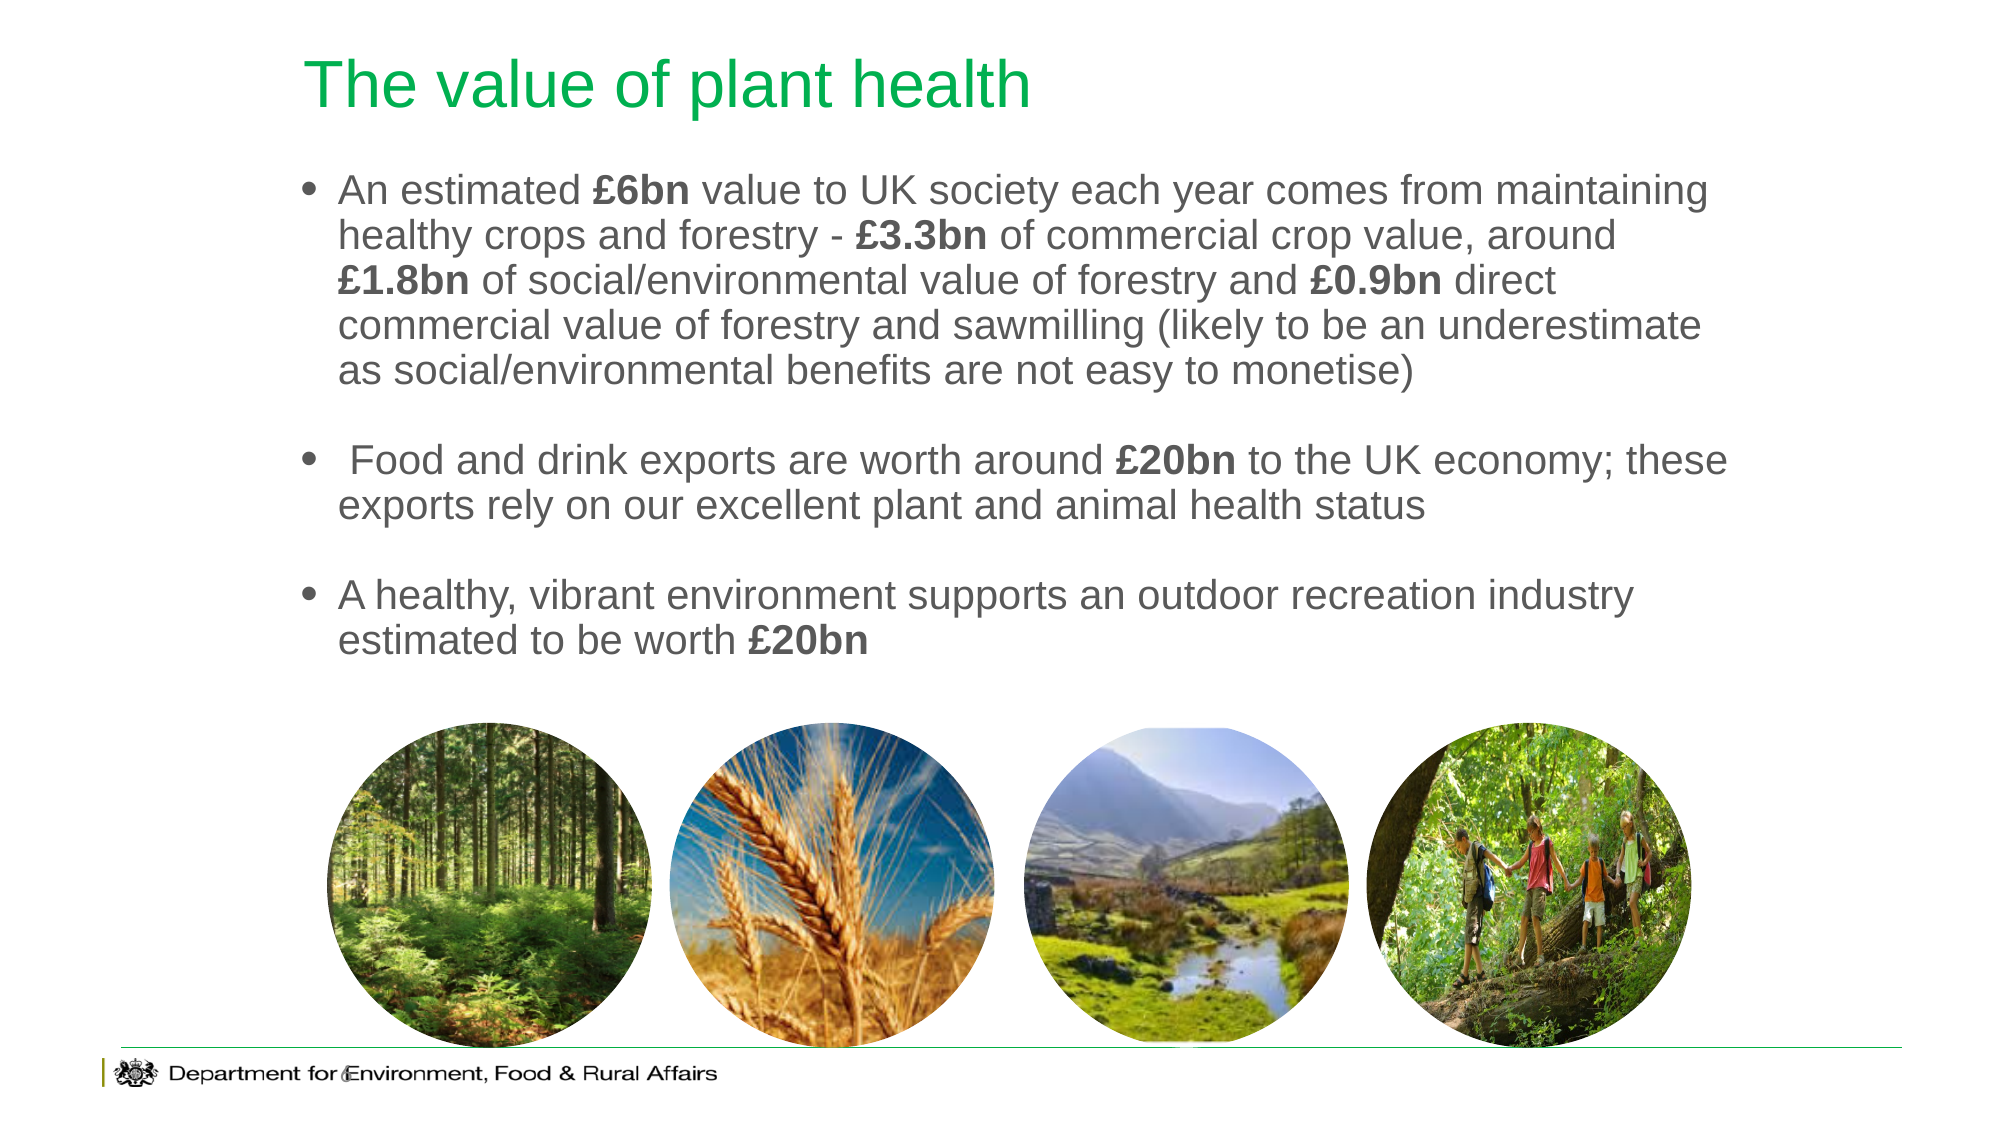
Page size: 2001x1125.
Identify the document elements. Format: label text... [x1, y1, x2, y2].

picture [102, 1058, 324, 1087]
list An estimated £6bn value to UK society each year comes from maintaining healthy crops and forestry - £3.3bn of commercial crop value, around £1.8bn of social/environmental value of forestry and £0.9bn direct commercial value of forestry and sawmilling (likely to be an underestimate as social/environmental benefits are not easy to monetise) Food and drink exports are worth around £20bn to the UK economy; these exports rely on our excellent plant and animal health status A healthy, vibrant environment supports an outdoor recreation industry estimated to be worth £20bn [285, 160, 1756, 480]
picture [1023, 722, 1349, 1048]
title The value of plant health [288, 42, 1760, 180]
slide_number 6 [324, 1042, 675, 1103]
picture [669, 722, 995, 1048]
picture [675, 1058, 717, 1087]
picture [327, 722, 652, 1048]
picture [1366, 722, 1692, 1048]
text_box [1082, 519, 1618, 705]
